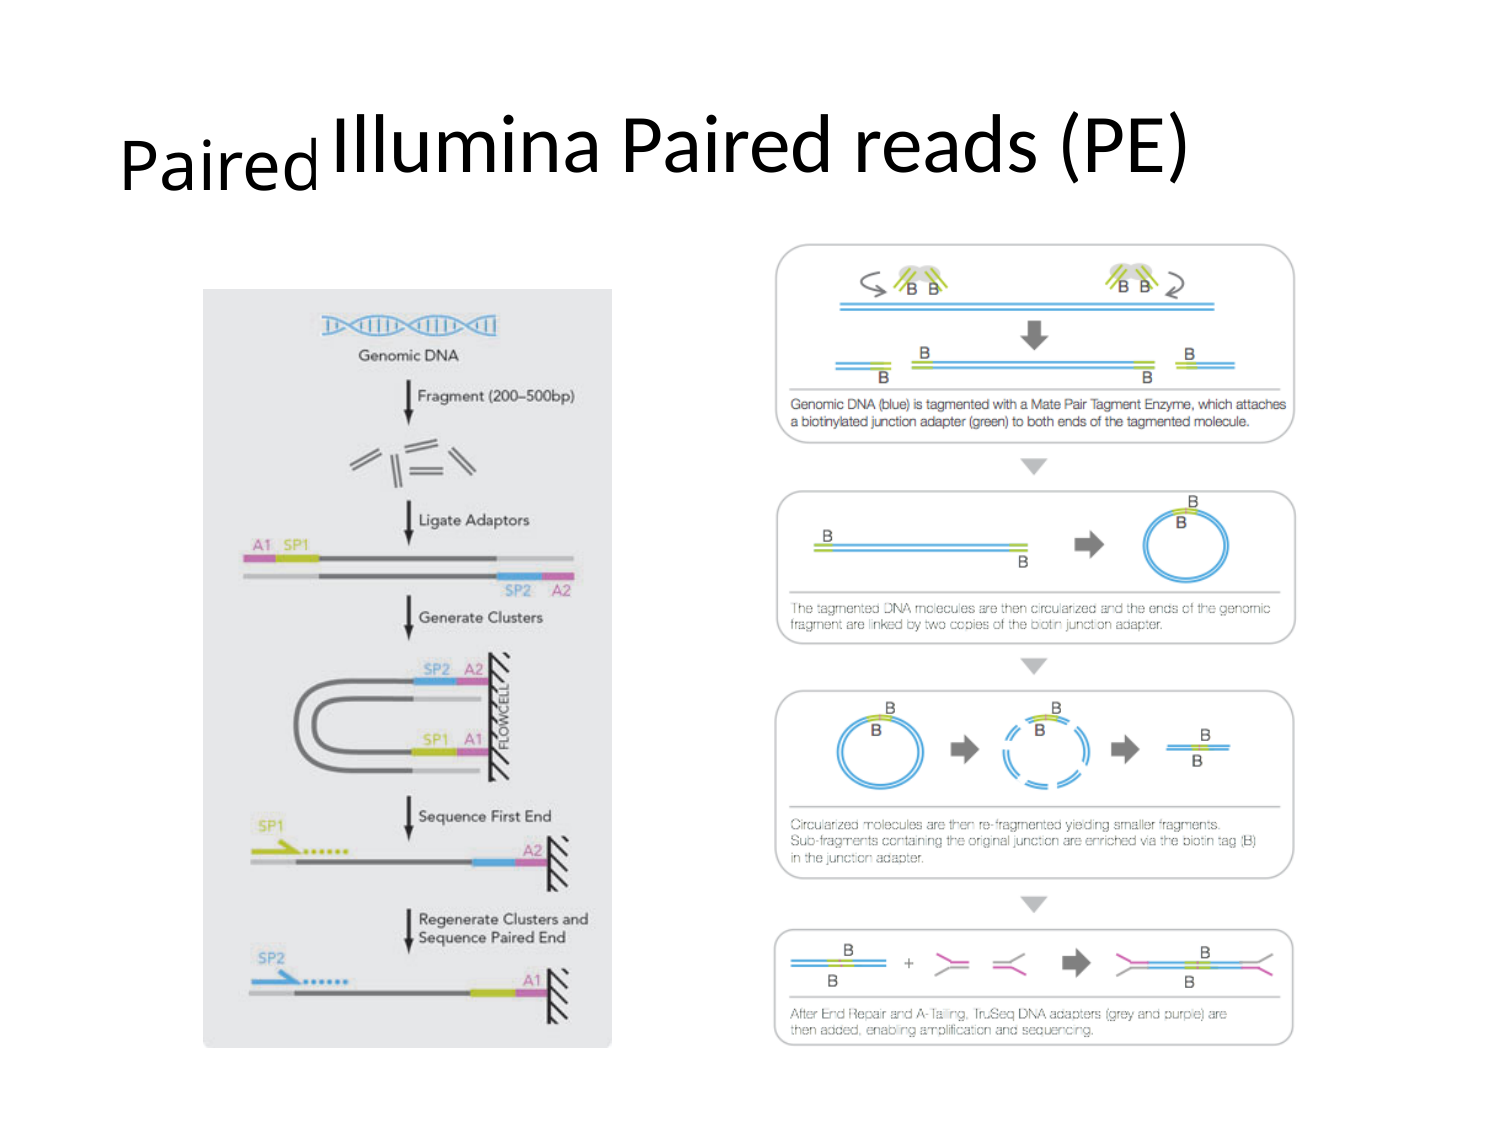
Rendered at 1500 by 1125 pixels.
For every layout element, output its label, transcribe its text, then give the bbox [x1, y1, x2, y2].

text_box Illumina Paired reads (PE) [315, 82, 1208, 197]
title Paired reads [103, 59, 1397, 278]
picture [767, 231, 1307, 1058]
picture [203, 289, 612, 1048]
